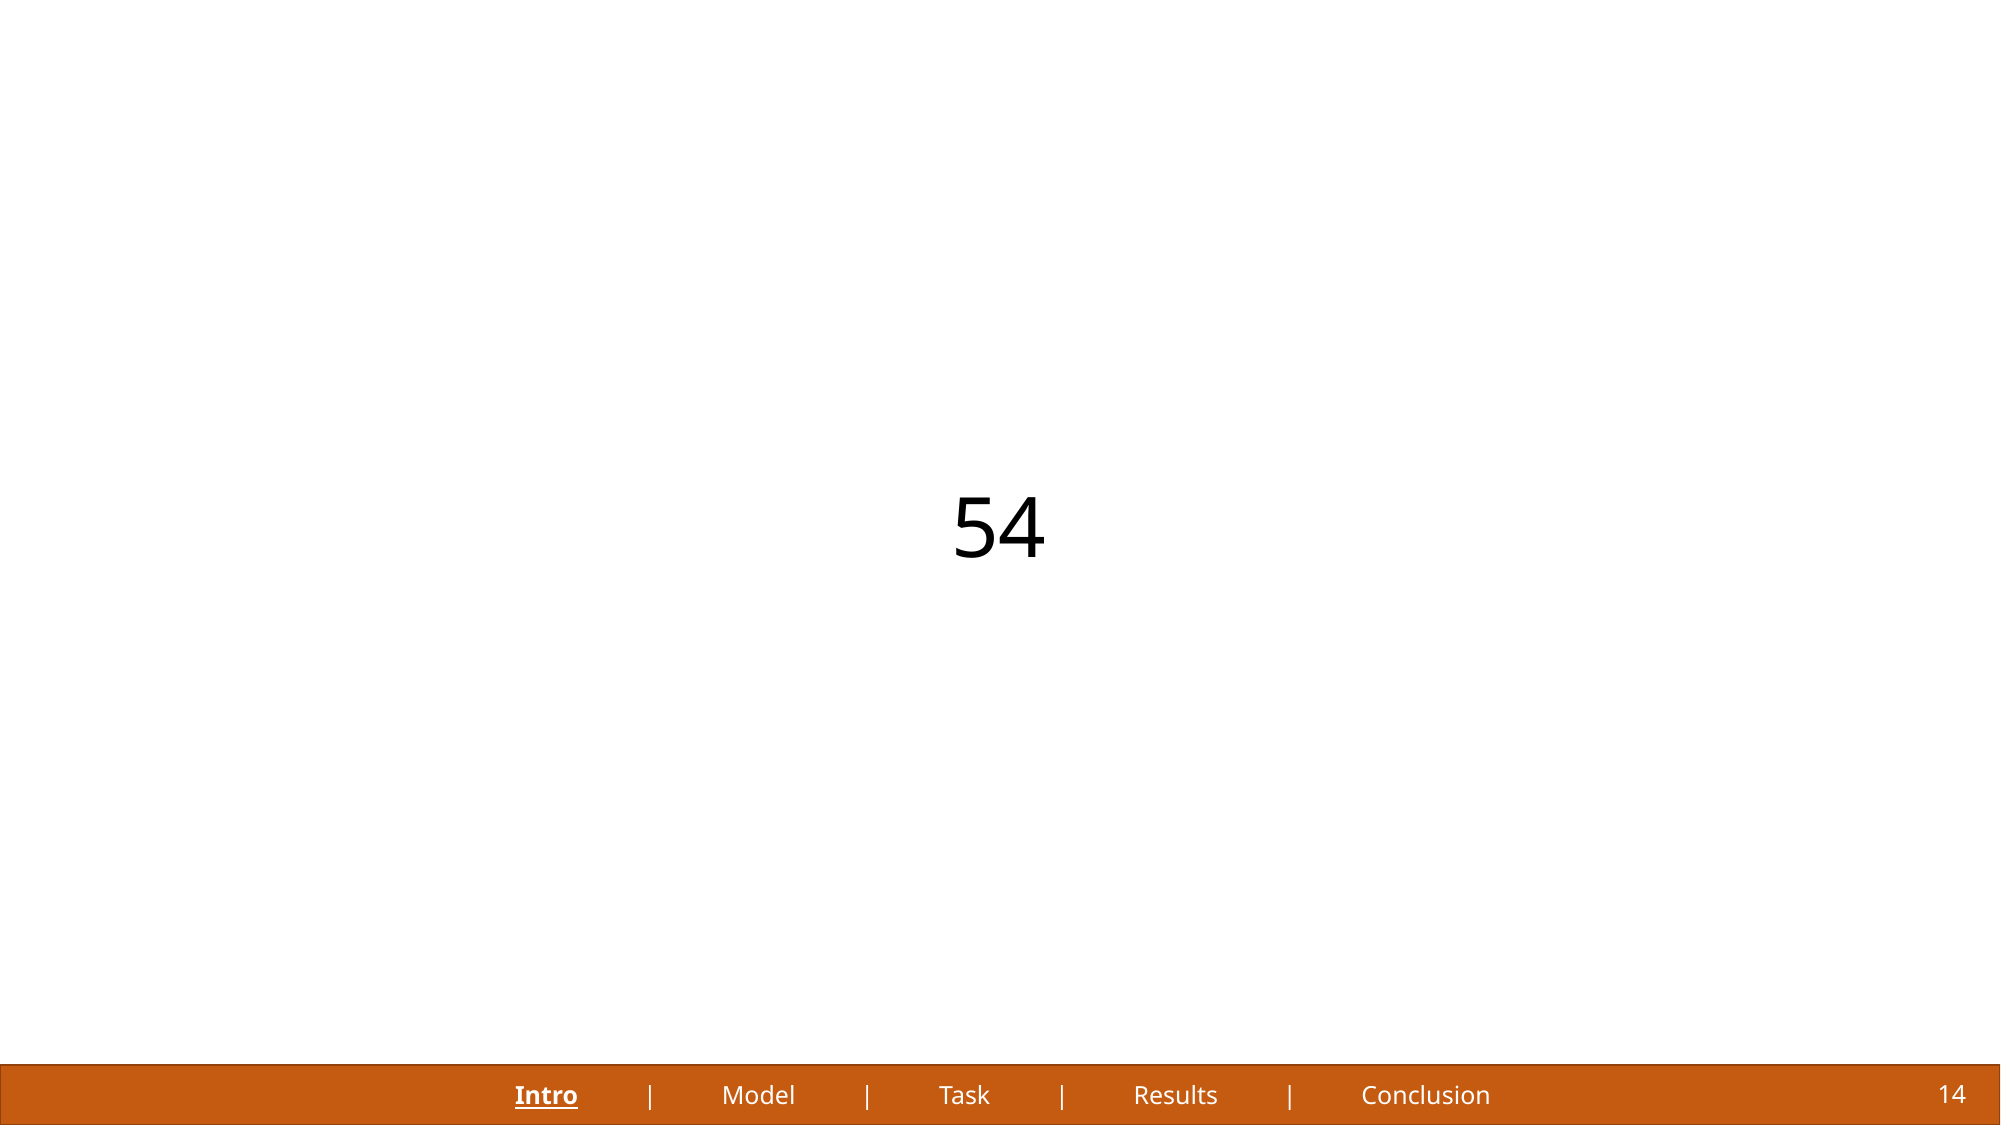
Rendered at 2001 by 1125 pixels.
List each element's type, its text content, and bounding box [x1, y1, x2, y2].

slide_number 14 [1672, 1065, 1982, 1125]
title 54 [136, 280, 1862, 583]
footer Intro | Model | Task | Results | Conclusion [335, 1065, 1672, 1125]
